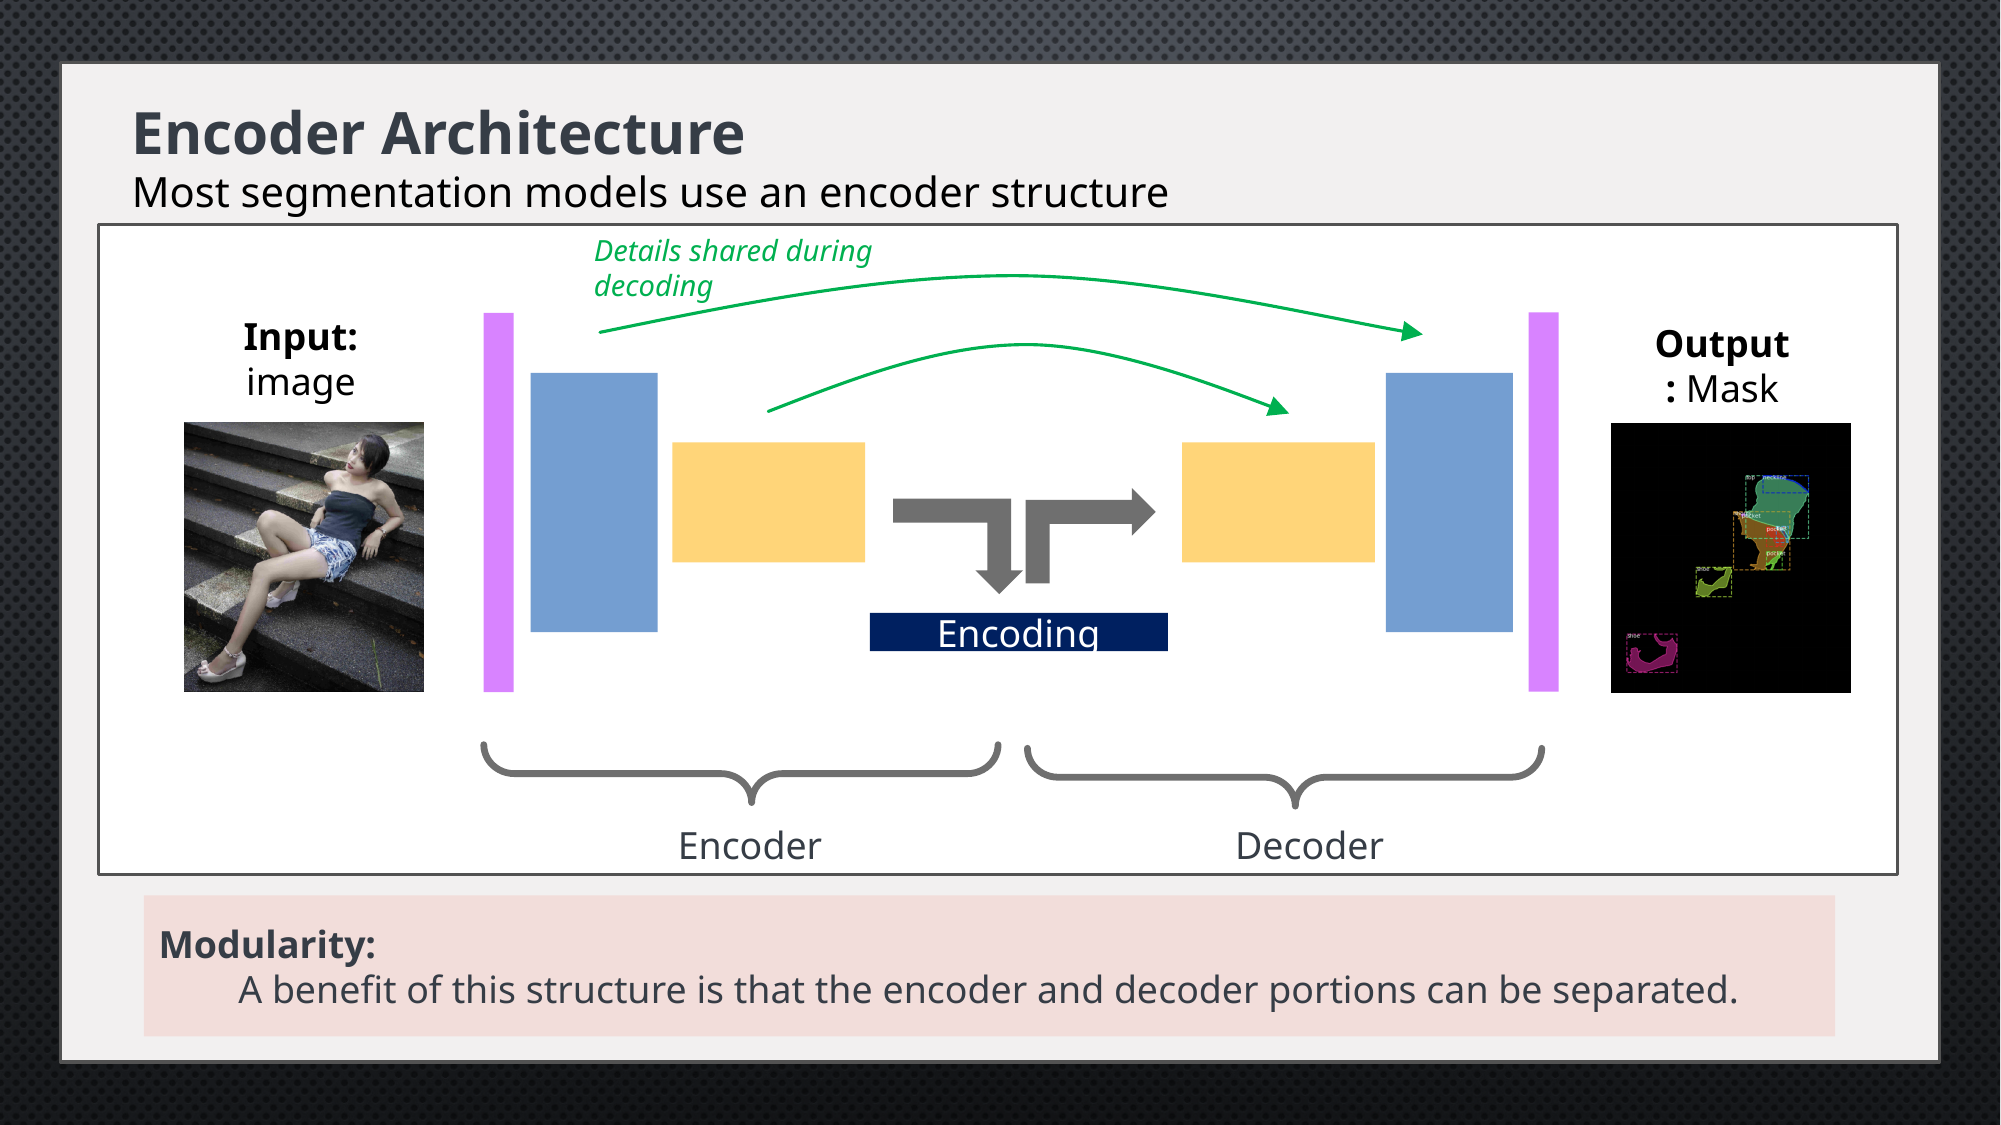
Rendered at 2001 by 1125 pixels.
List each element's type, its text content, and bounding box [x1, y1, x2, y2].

text_box Output: Mask [1637, 312, 1808, 417]
text_box [1026, 747, 1543, 807]
text_box [598, 274, 1423, 342]
text_box [671, 441, 867, 564]
text_box [1527, 311, 1560, 693]
text_box [891, 497, 1024, 596]
text_box [529, 371, 659, 634]
picture [184, 422, 424, 692]
text_box [97, 223, 1899, 876]
text_box Encoder Architecture Most segmentation models use an encoder structure [117, 88, 1185, 224]
text_box [1181, 441, 1376, 564]
text_box Details shared during decoding [579, 224, 949, 310]
text_box [482, 311, 515, 694]
text_box [1384, 371, 1514, 634]
text_box [483, 743, 999, 804]
picture [1611, 423, 1851, 693]
text_box [1024, 486, 1157, 585]
text_box [766, 343, 1290, 416]
text_box Input: image [222, 305, 380, 410]
text_box Decoder [1220, 814, 1400, 874]
text_box Encoding [868, 611, 1169, 653]
text_box Encoder [663, 814, 838, 874]
text_box Modularity: A benefit of this structure is that the encoder and decoder portions can be separated. [143, 895, 1836, 1037]
